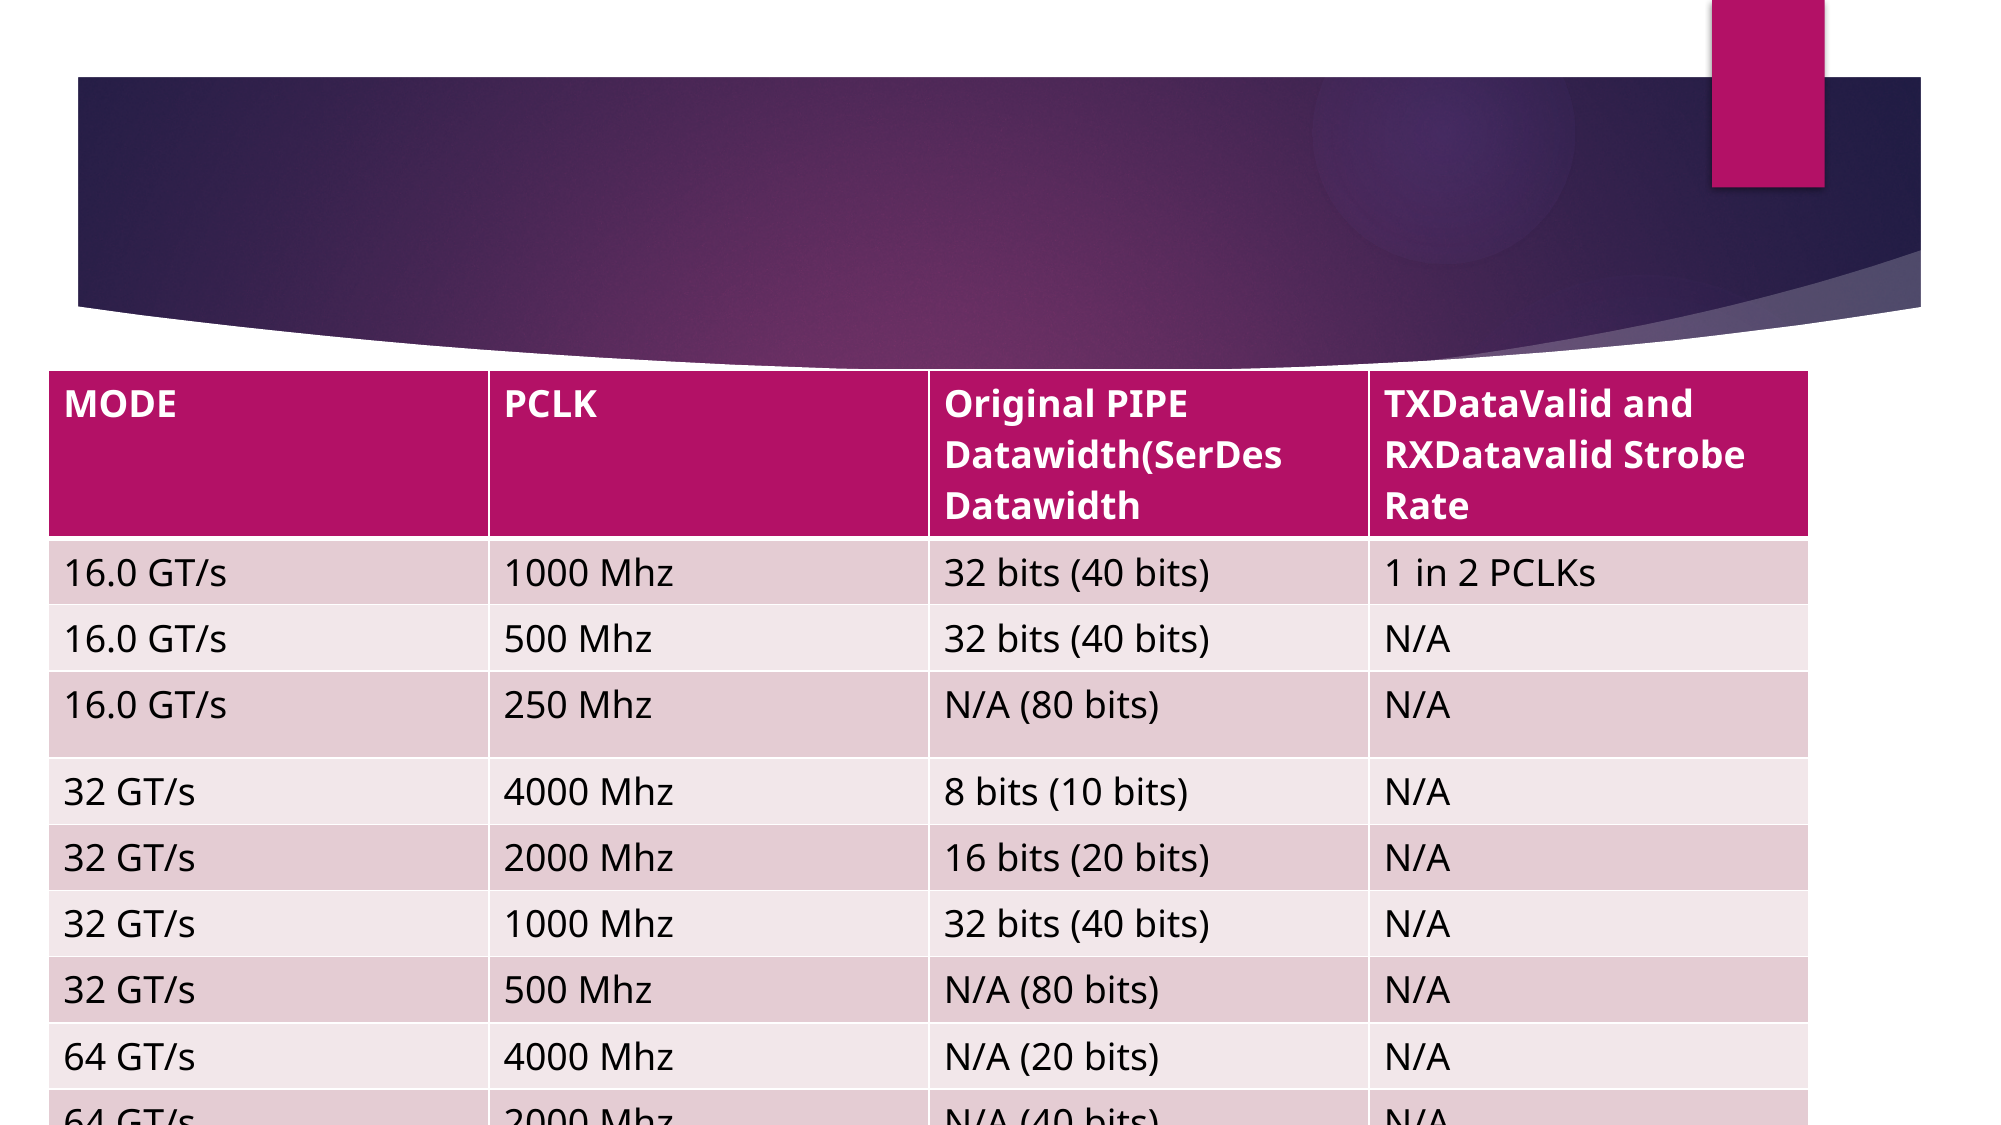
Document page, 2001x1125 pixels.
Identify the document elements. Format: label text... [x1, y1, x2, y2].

table_cell N/A (20 bits) [930, 1024, 1368, 1088]
table_cell N/A (40 bits) [930, 1090, 1368, 1125]
title [189, 159, 1627, 276]
table_cell 32 bits (40 bits) [930, 891, 1368, 956]
table_cell 4000 Mhz [490, 1024, 928, 1088]
table_cell 8 bits (10 bits) [930, 759, 1368, 824]
table_cell 2000 Mhz [490, 1090, 928, 1125]
table_header Original PIPE Datawidth(SerDes Datawidth [930, 371, 1368, 536]
table_cell 16.0 GT/s [49, 541, 488, 604]
table_cell N/A [1370, 825, 1808, 890]
table_cell N/A (80 bits) [930, 672, 1368, 757]
table_cell N/A [1370, 759, 1808, 824]
table_cell 16.0 GT/s [49, 605, 488, 670]
table_header TXDataValid and RXDatavalid Strobe Rate [1370, 371, 1808, 536]
table_cell N/A [1370, 957, 1808, 1022]
table_cell 2000 Mhz [490, 825, 928, 890]
table_cell 32 GT/s [49, 759, 488, 824]
table_cell 32 bits (40 bits) [930, 541, 1368, 604]
table_cell 32 GT/s [49, 957, 488, 1022]
table_cell 4000 Mhz [490, 759, 928, 824]
table_cell N/A [1370, 605, 1808, 670]
table_cell 64 GT/s [49, 1090, 488, 1125]
table_cell 16.0 GT/s [49, 672, 488, 757]
table_cell 500 Mhz [490, 957, 928, 1022]
table_cell 32 bits (40 bits) [930, 605, 1368, 670]
table_cell 1 in 2 PCLKs [1370, 541, 1808, 604]
table_cell 500 Mhz [490, 605, 928, 670]
table_cell 16 bits (20 bits) [930, 825, 1368, 890]
table_cell 32 GT/s [49, 891, 488, 956]
table_cell N/A [1370, 891, 1808, 956]
table_cell 1000 Mhz [490, 891, 928, 956]
table_cell N/A [1370, 1090, 1808, 1125]
table_cell N/A [1370, 672, 1808, 757]
table_header PCLK [490, 371, 928, 536]
table_cell N/A (80 bits) [930, 957, 1368, 1022]
table_cell 1000 Mhz [490, 541, 928, 604]
table_cell 64 GT/s [49, 1024, 488, 1088]
table_cell N/A [1370, 1024, 1808, 1088]
table_cell 32 GT/s [49, 825, 488, 890]
table_cell 250 Mhz [490, 672, 928, 757]
table_header MODE [49, 371, 488, 536]
